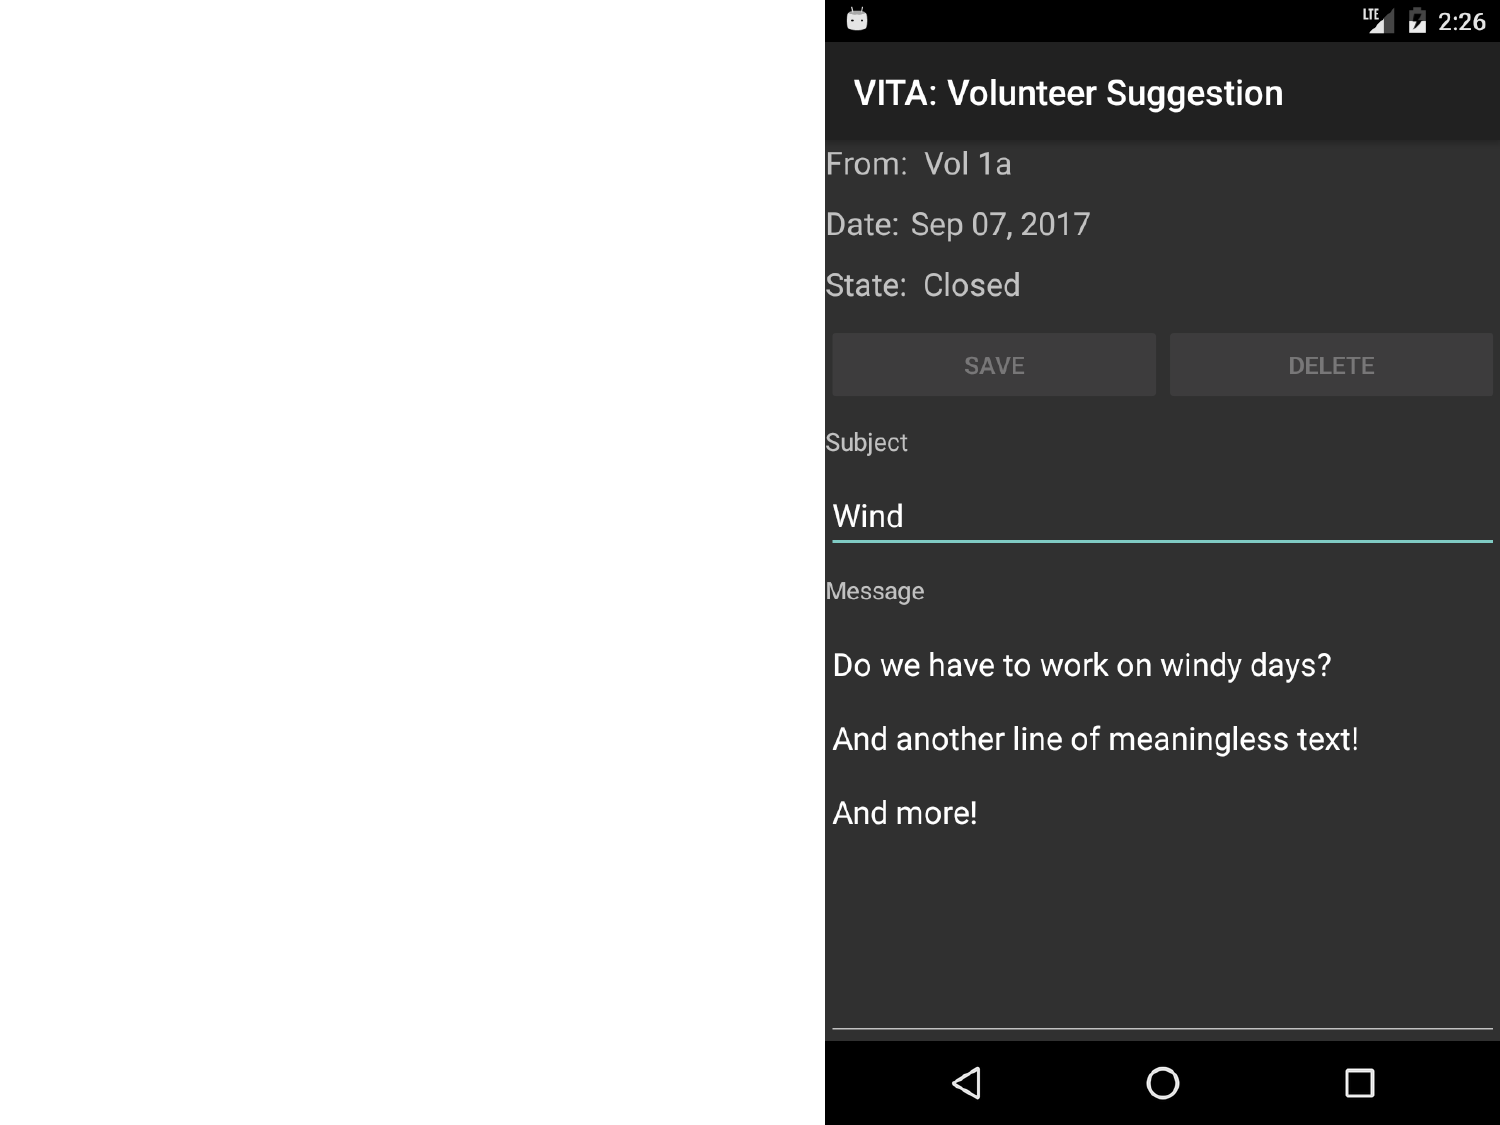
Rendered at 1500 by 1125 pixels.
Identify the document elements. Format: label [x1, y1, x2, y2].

picture [824, 0, 1500, 1125]
